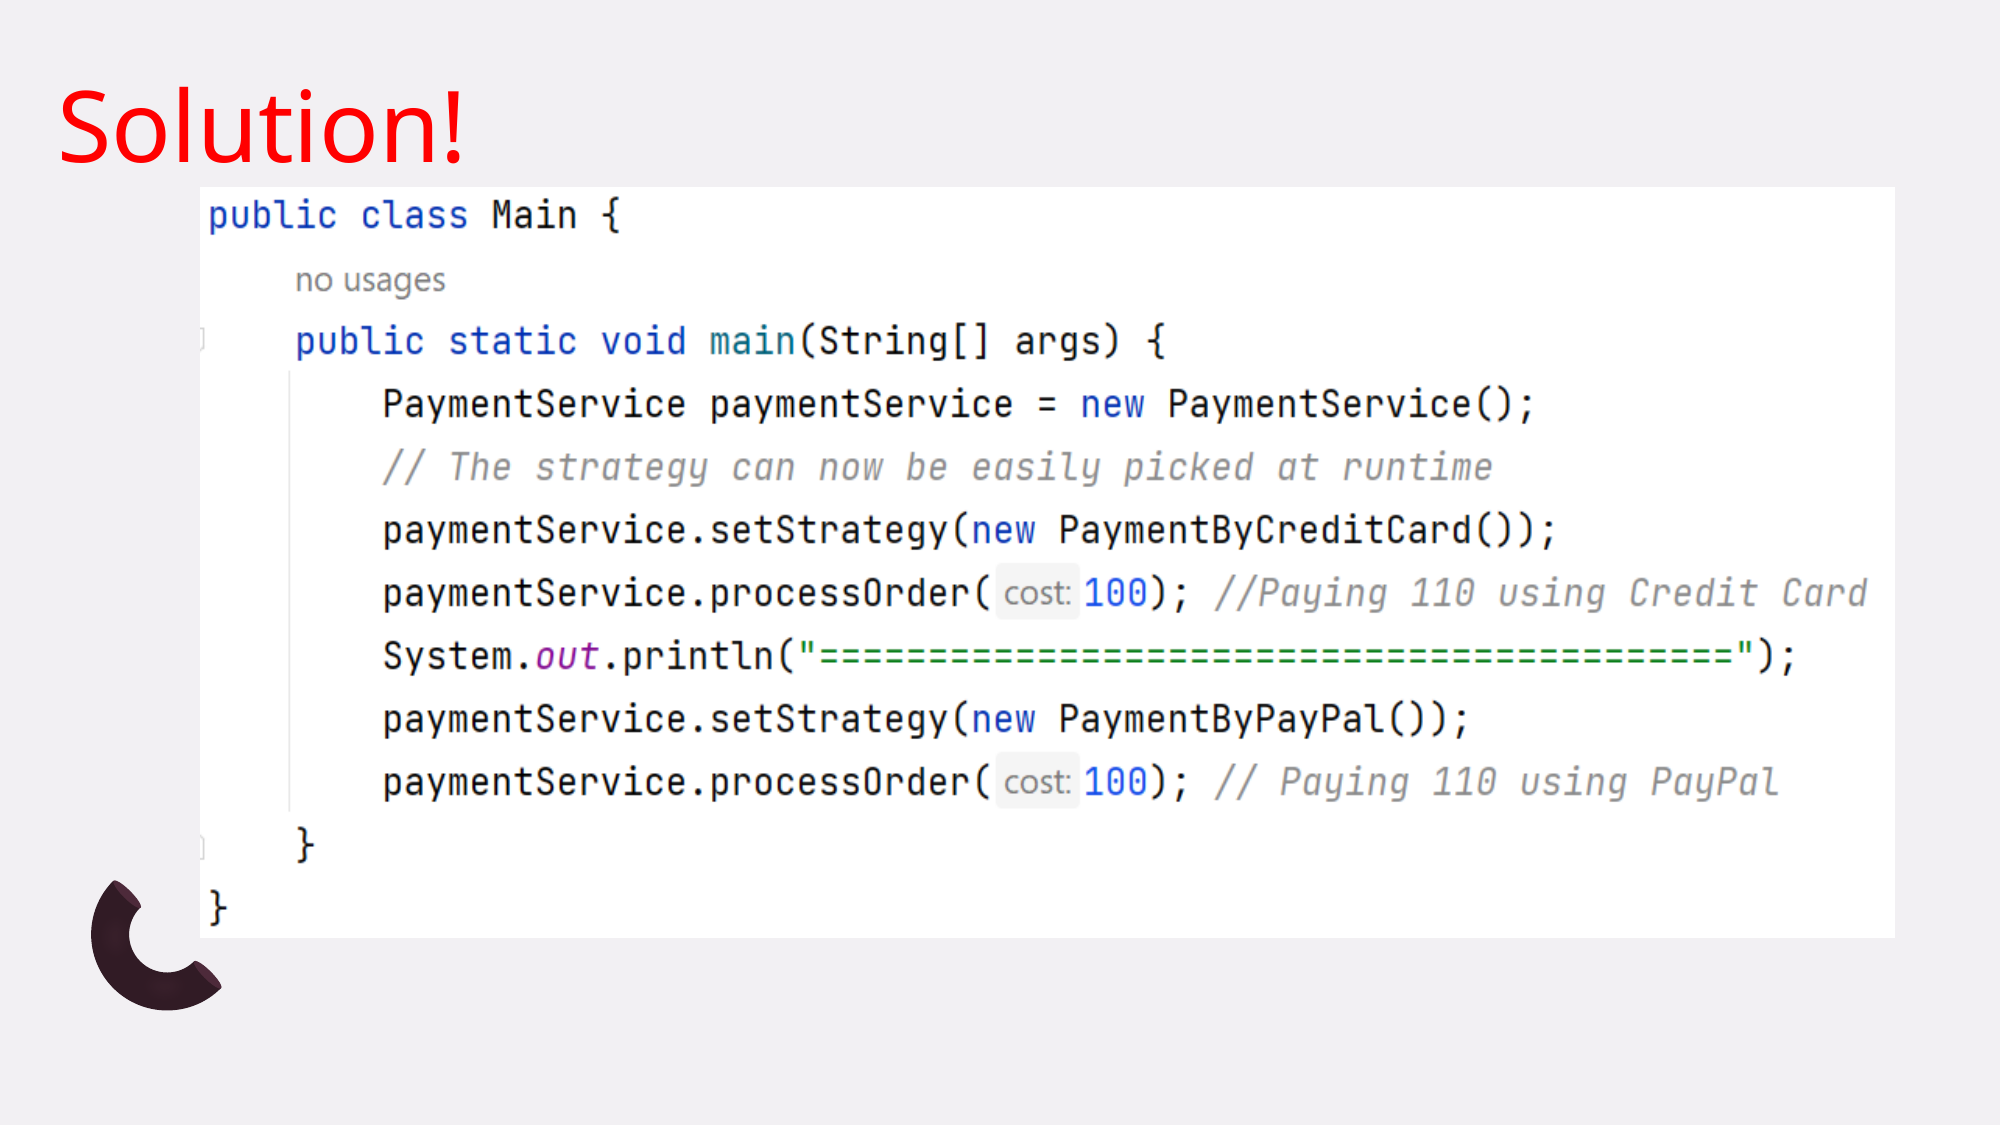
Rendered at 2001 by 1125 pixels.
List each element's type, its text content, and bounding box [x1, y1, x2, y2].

picture [200, 187, 1895, 938]
title Solution! [57, 63, 1000, 183]
